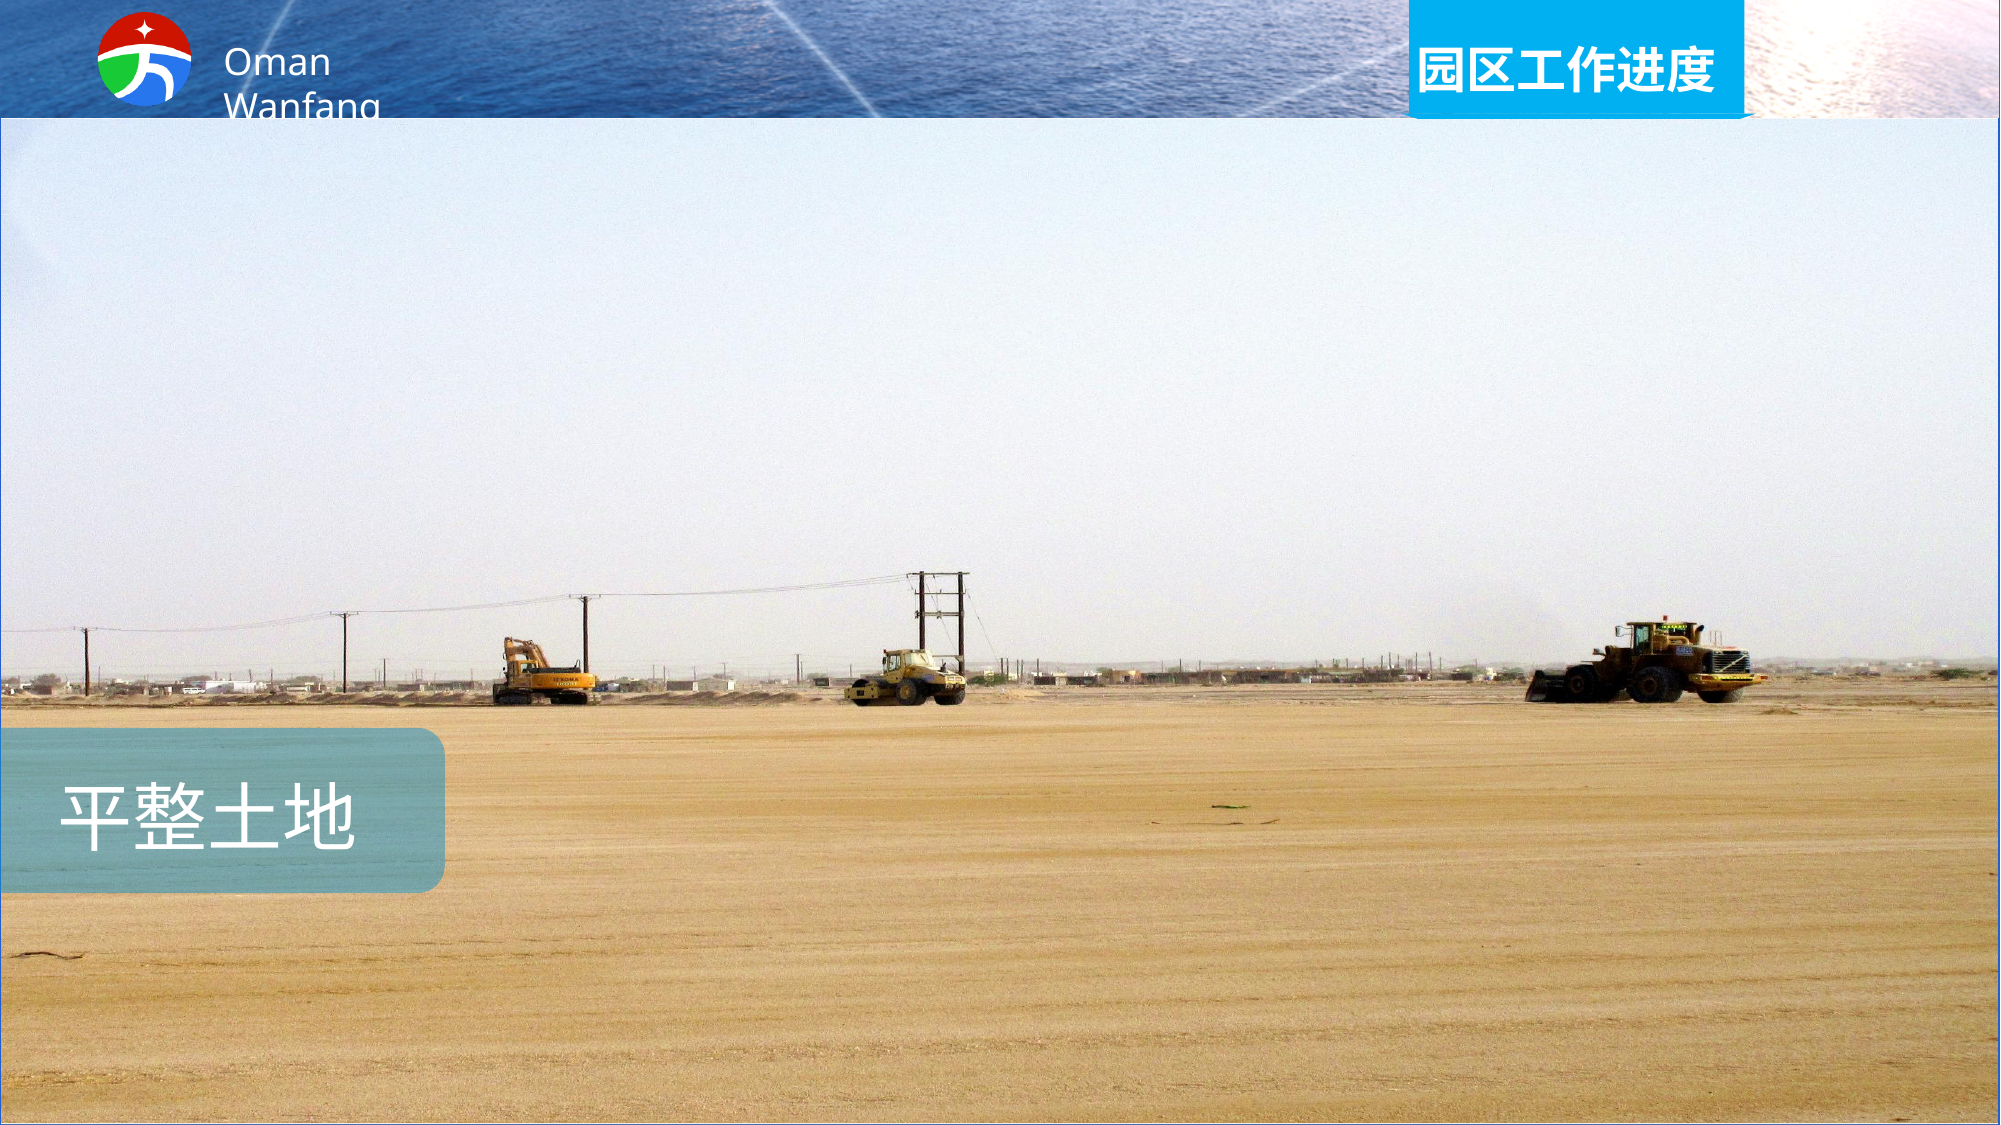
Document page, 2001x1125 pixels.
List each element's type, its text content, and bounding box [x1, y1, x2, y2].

picture [0, 0, 2000, 1125]
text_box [0, 727, 445, 894]
text_box 园区工作进度 [1401, 30, 1732, 106]
